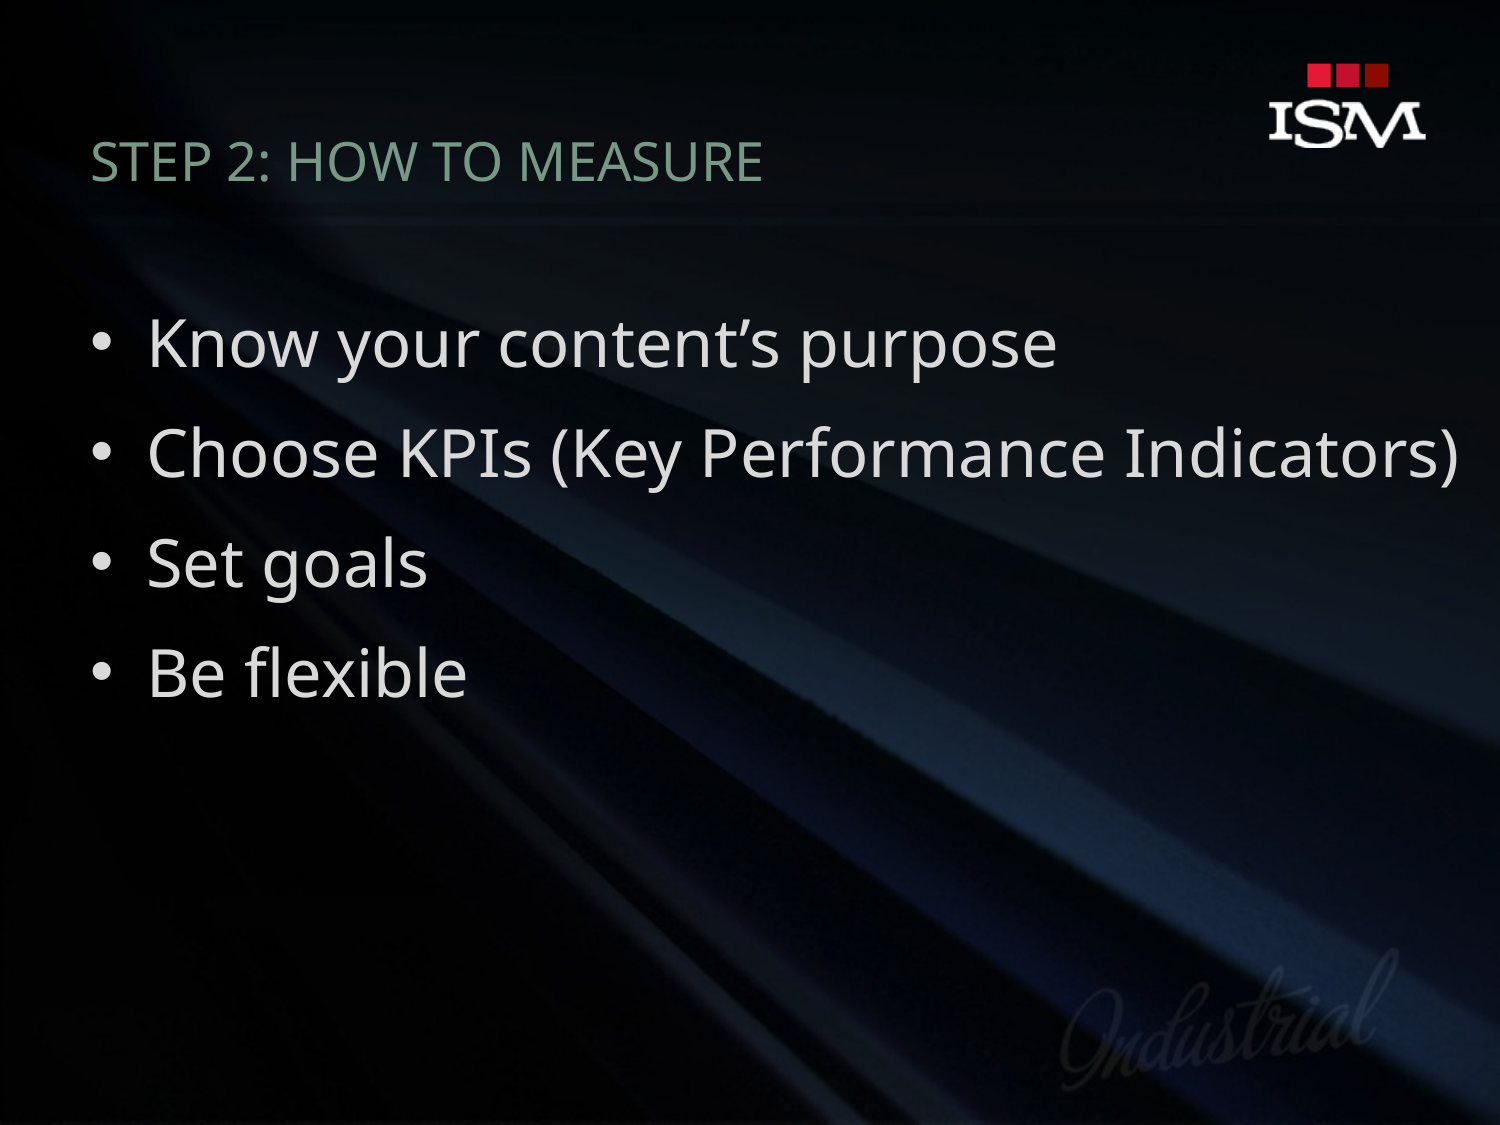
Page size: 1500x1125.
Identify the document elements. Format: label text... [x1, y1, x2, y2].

picture [0, 0, 1500, 1125]
title Step 2: How to measure [75, 101, 1425, 219]
list Know your content’s purpose Choose KPIs (Key Performance Indicators) Set goals Be flexible [75, 312, 1491, 1029]
